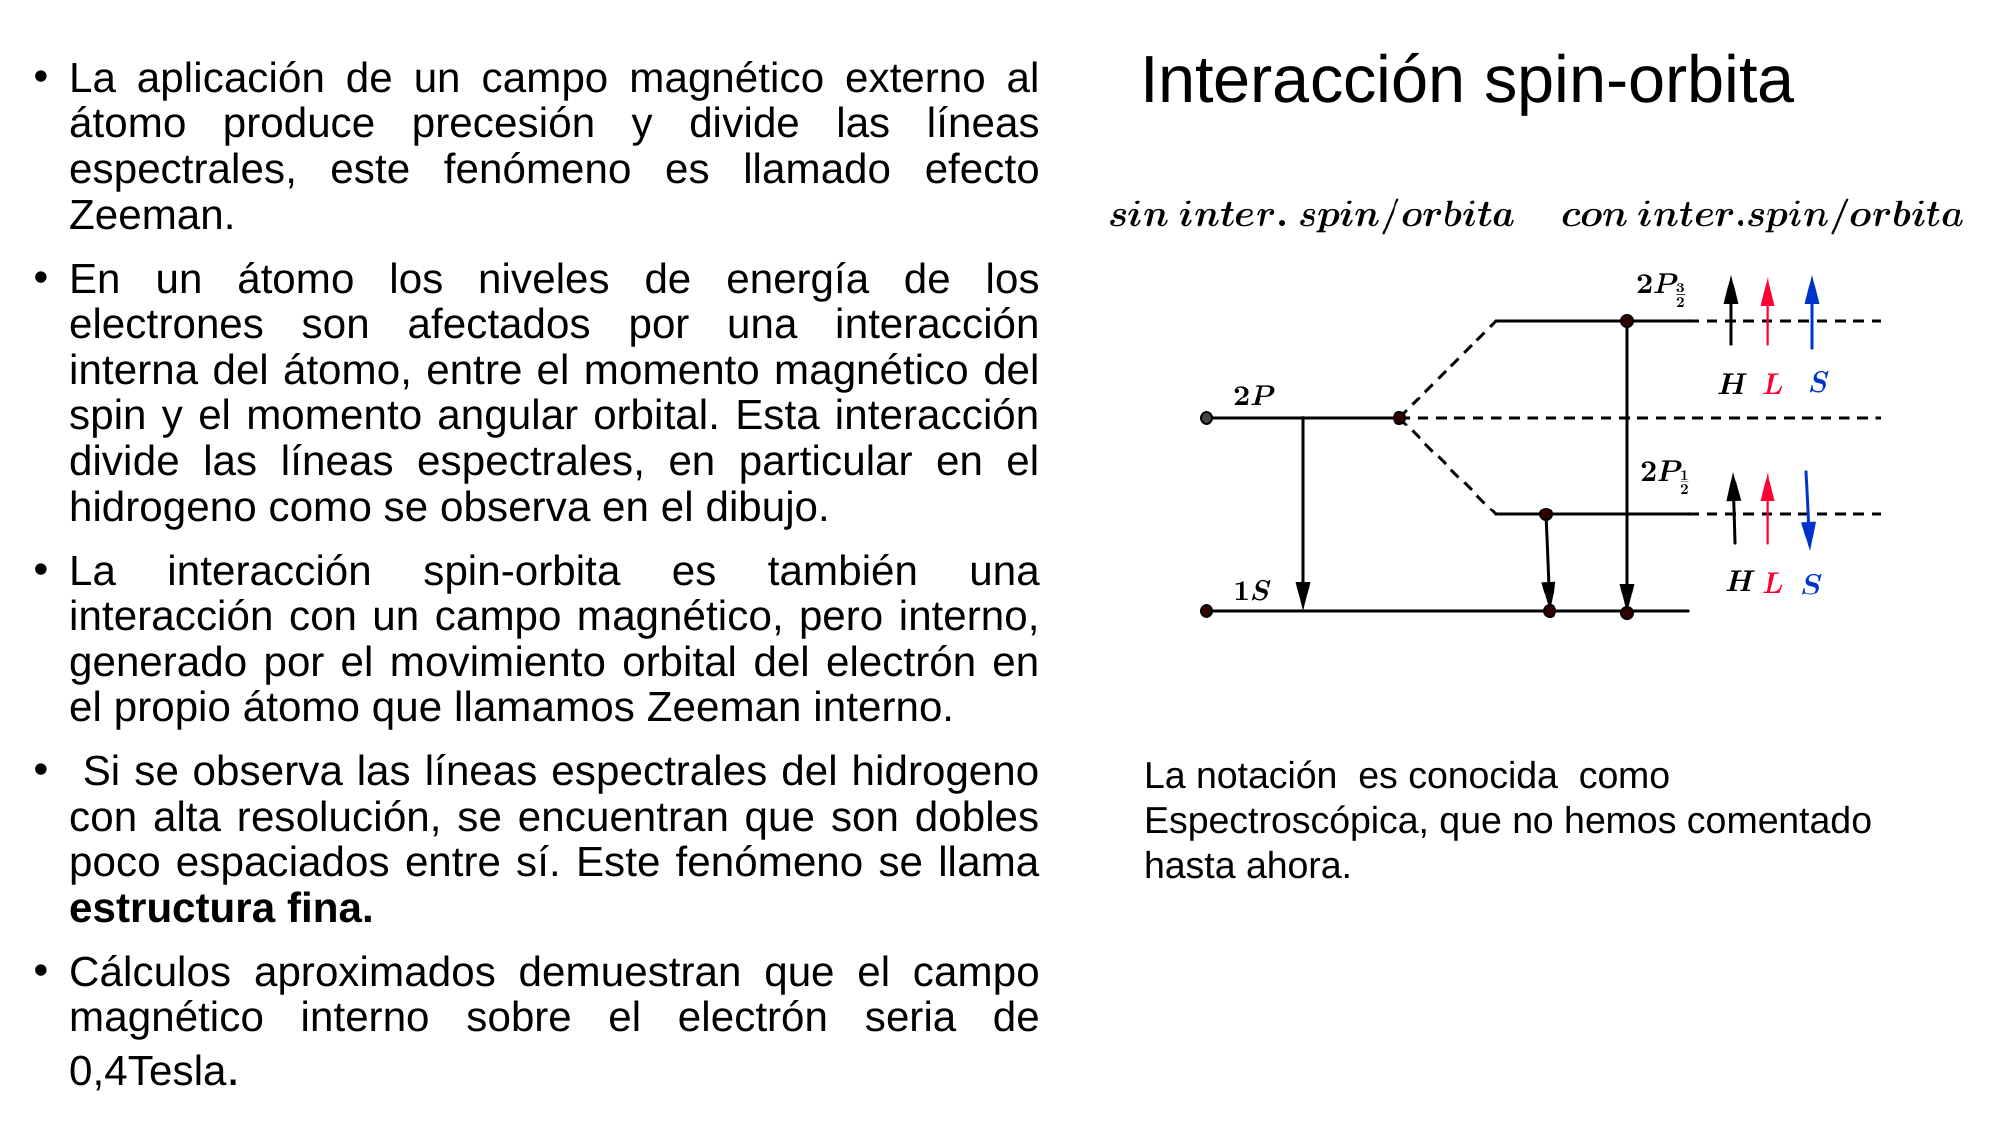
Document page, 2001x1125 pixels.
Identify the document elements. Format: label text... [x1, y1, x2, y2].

list La aplicación de un campo magnético externo al átomo produce precesión y divide las líneas espectrales, este fenómeno es llamado efecto Zeeman. En un átomo los niveles de energía de los electrones son afectados por una interacción interna del átomo, entre el momento magnético del spin y el momento angular orbital. Esta interacción divide las líneas espectrales, en particular en el hidrogeno como se observa en el dibujo. La interacción spin-orbita es también una interacción con un campo magnético, pero interno, generado por el movimiento orbital del electrón en el propio átomo que llamamos Zeeman interno. Si se observa las líneas espectrales del hidrogeno con alta resolución, se encuentran que son dobles poco espaciados entre sí. Este fenómeno se llama estructura fina. Cálculos aproximados demuestran que el campo magnético interno sobre el electrón seria de 0,4Tesla. [18, 48, 1056, 1105]
title Interacción spin-orbita [1073, 20, 1863, 141]
picture [1072, 174, 1983, 678]
